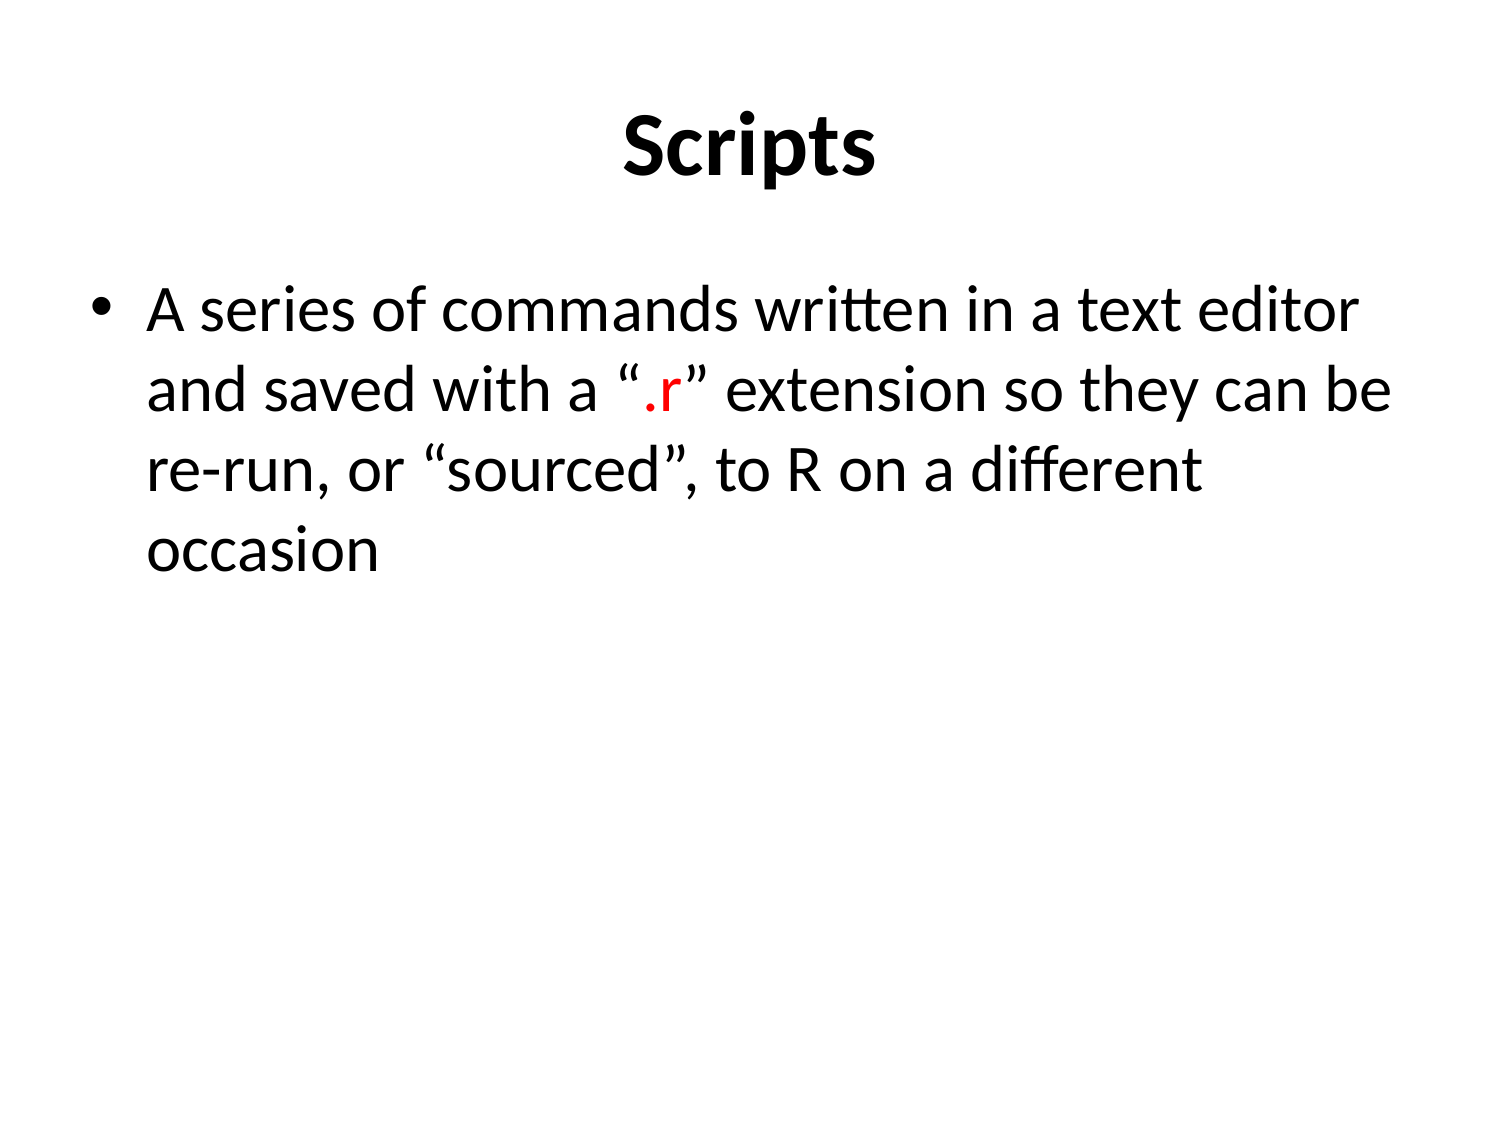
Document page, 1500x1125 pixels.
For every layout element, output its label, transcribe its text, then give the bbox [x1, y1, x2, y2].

text_box A series of commands written in a text editor and saved with a “.r” extension so they can be re-run, or “sourced”, to R on a different occasion [74, 257, 1425, 1000]
text_box Scripts [74, 45, 1425, 233]
